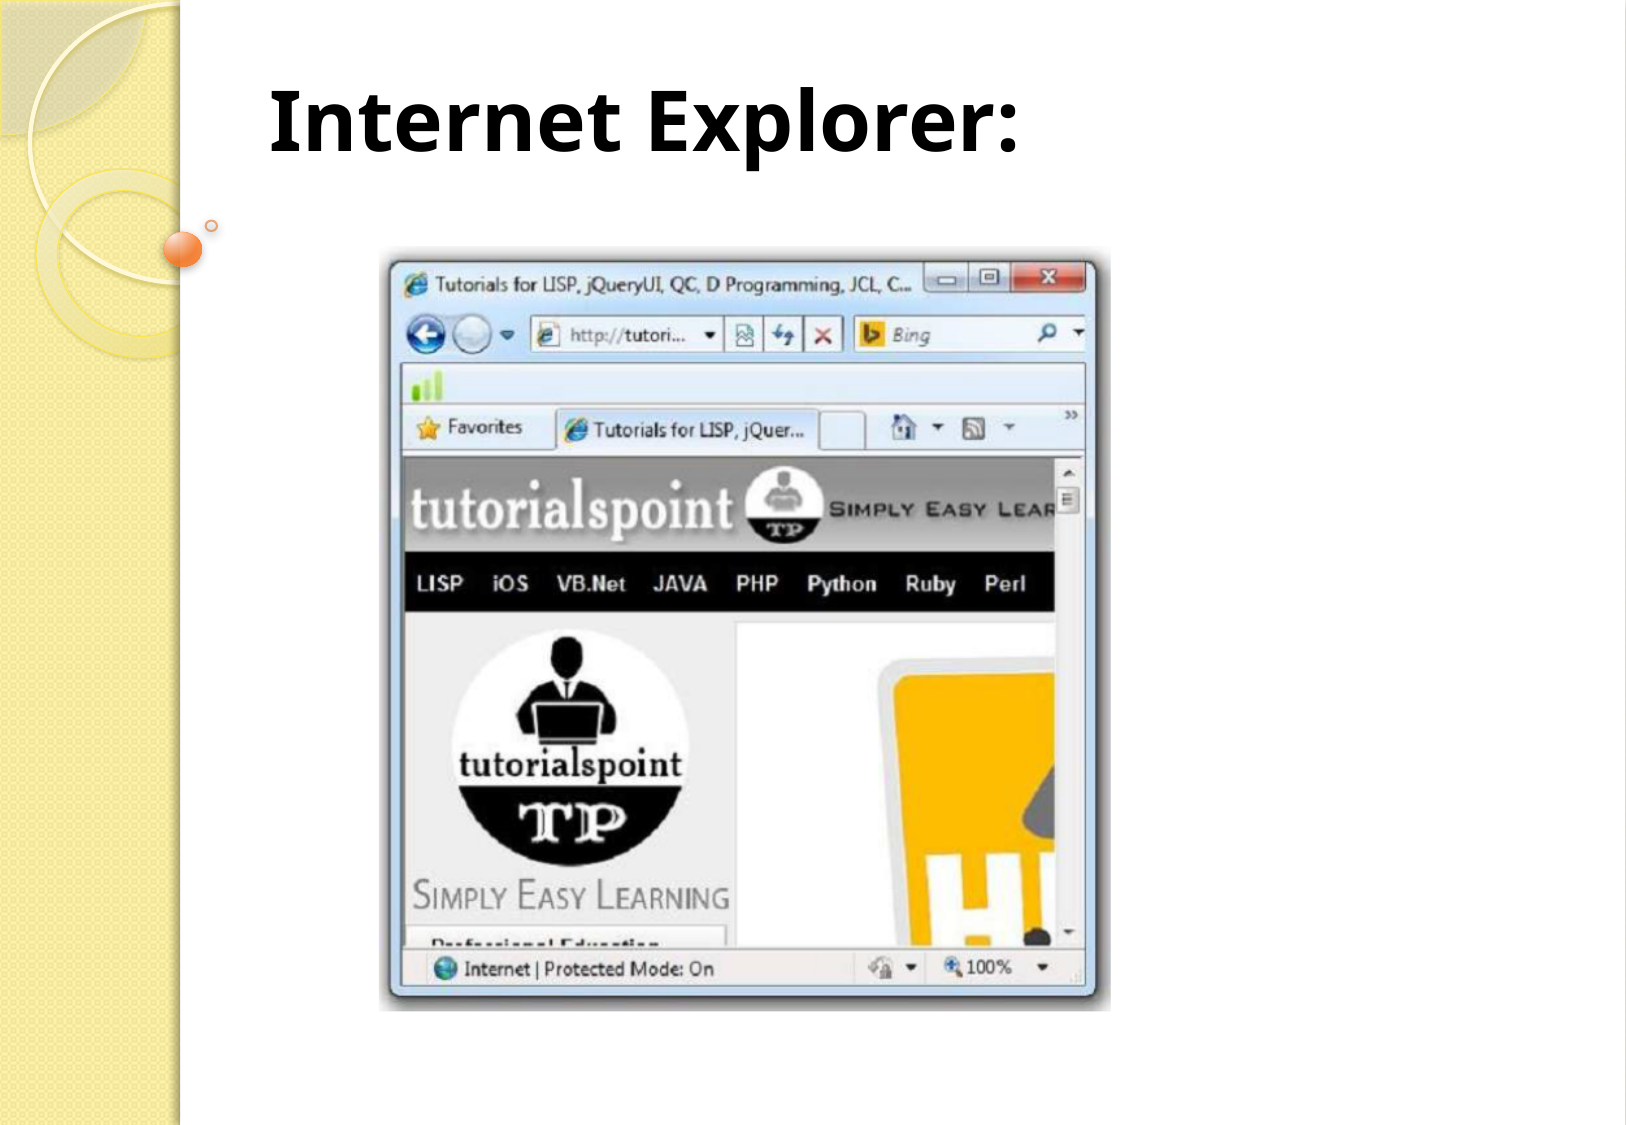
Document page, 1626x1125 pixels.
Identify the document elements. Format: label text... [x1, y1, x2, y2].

title Internet Explorer: [254, 59, 1571, 176]
picture [378, 245, 1153, 1020]
